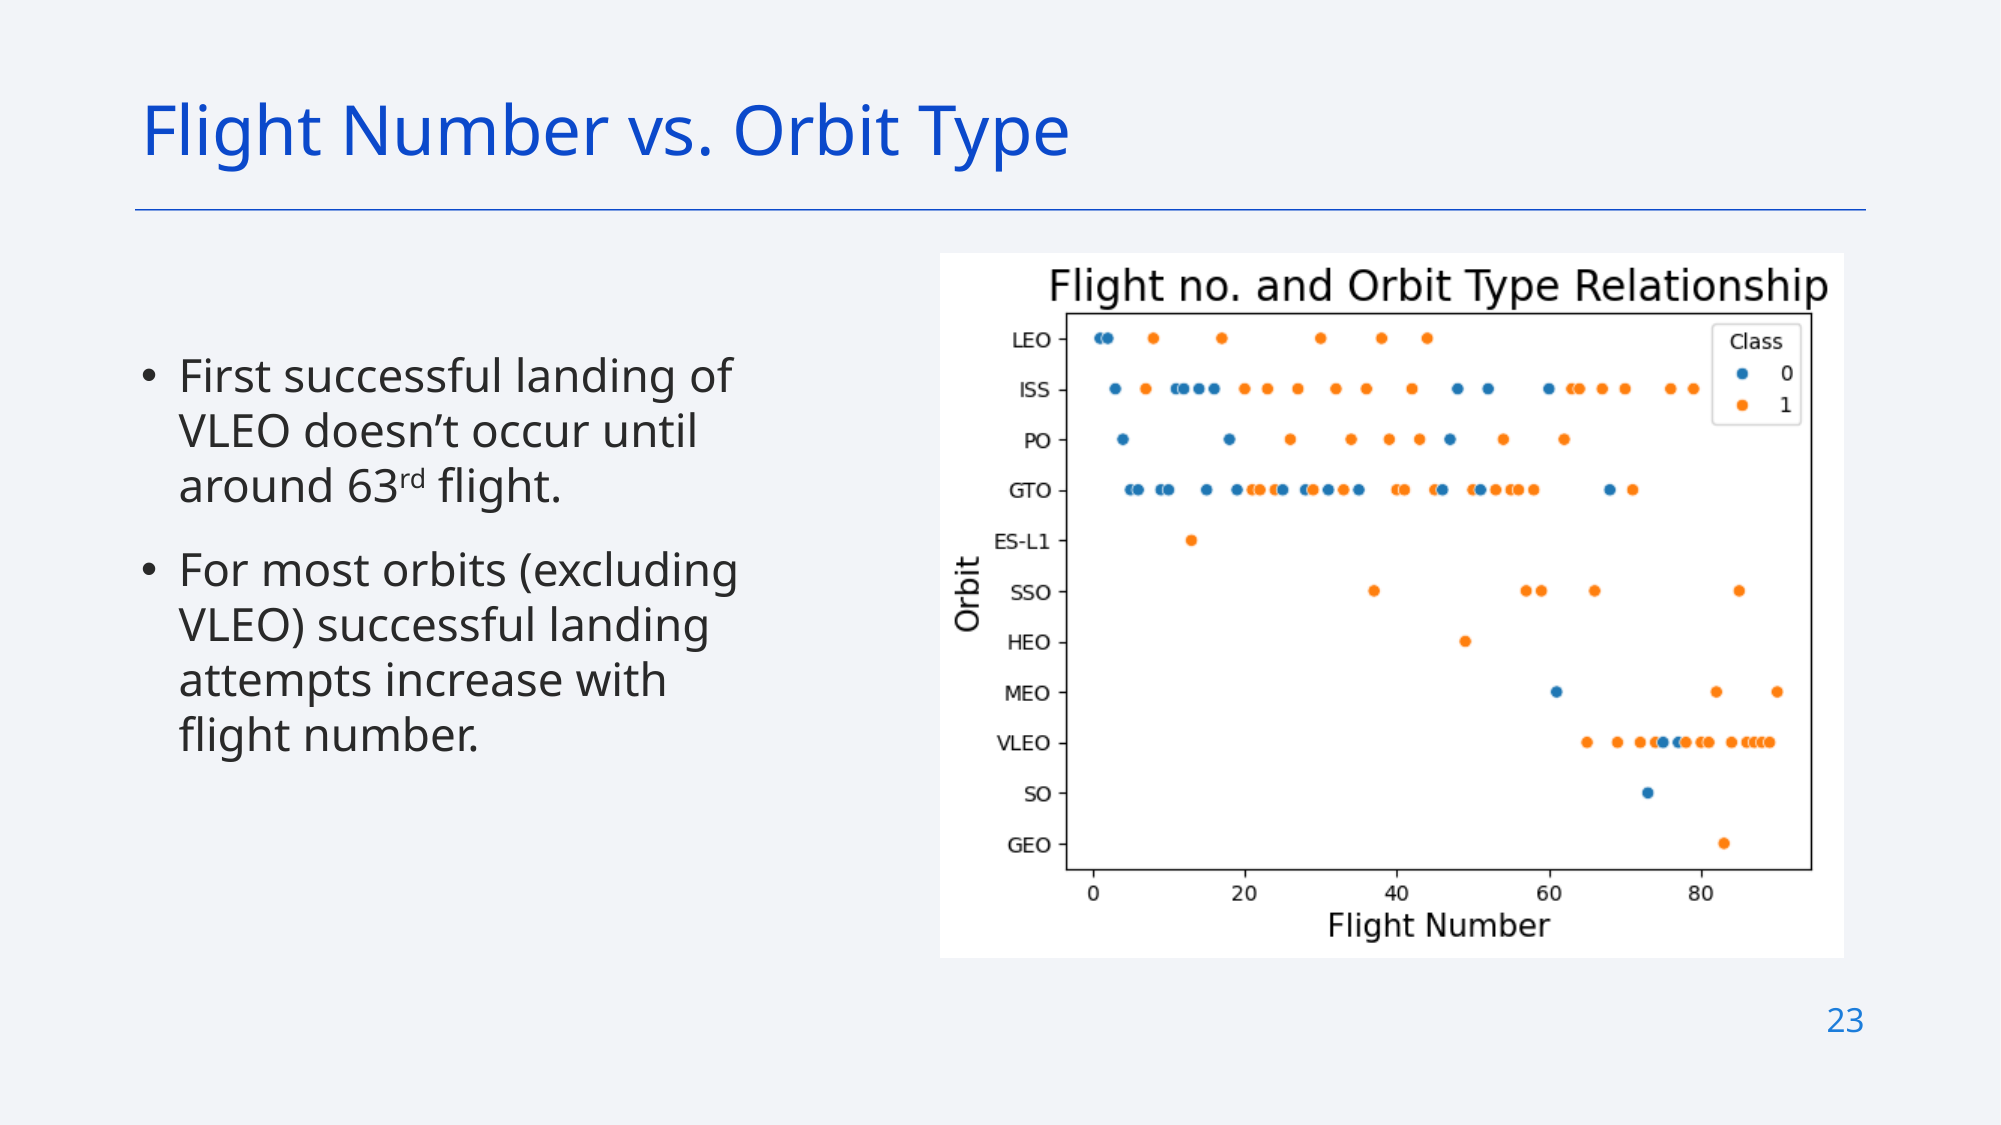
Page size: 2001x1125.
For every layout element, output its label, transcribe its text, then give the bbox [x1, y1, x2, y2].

picture [0, 0, 2001, 1125]
slide_number 23 [1429, 988, 1880, 1055]
text_box Flight Number vs. Orbit Type [126, 88, 1852, 179]
list First successful landing of VLEO doesn’t occur until around 63rd flight. For most orbits (excluding VLEO) successful landing attempts increase with flight number. [126, 339, 772, 965]
